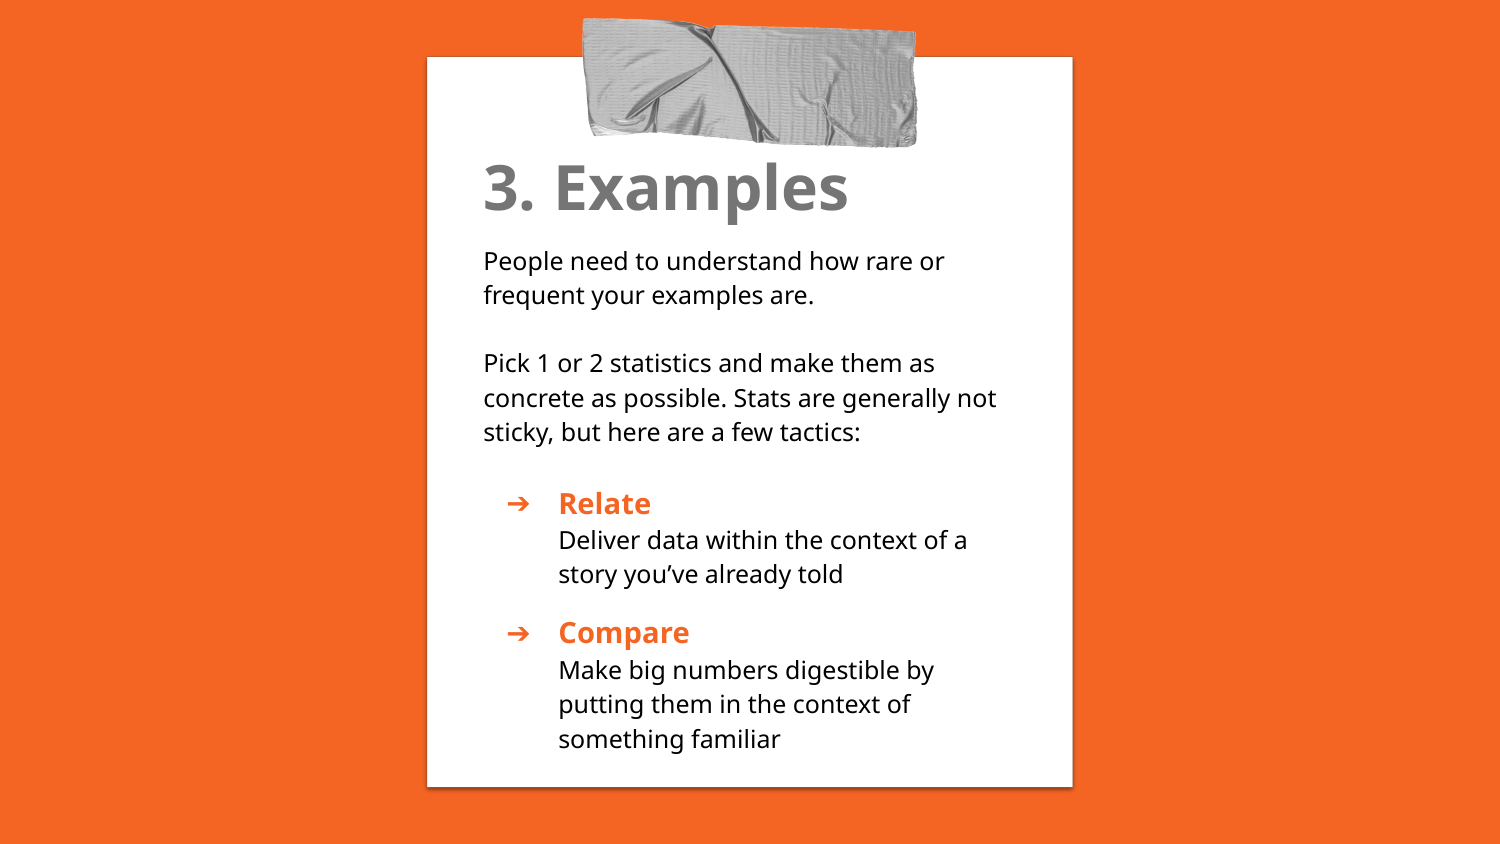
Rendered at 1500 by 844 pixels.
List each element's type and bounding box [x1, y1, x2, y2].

picture [400, 16, 1100, 818]
